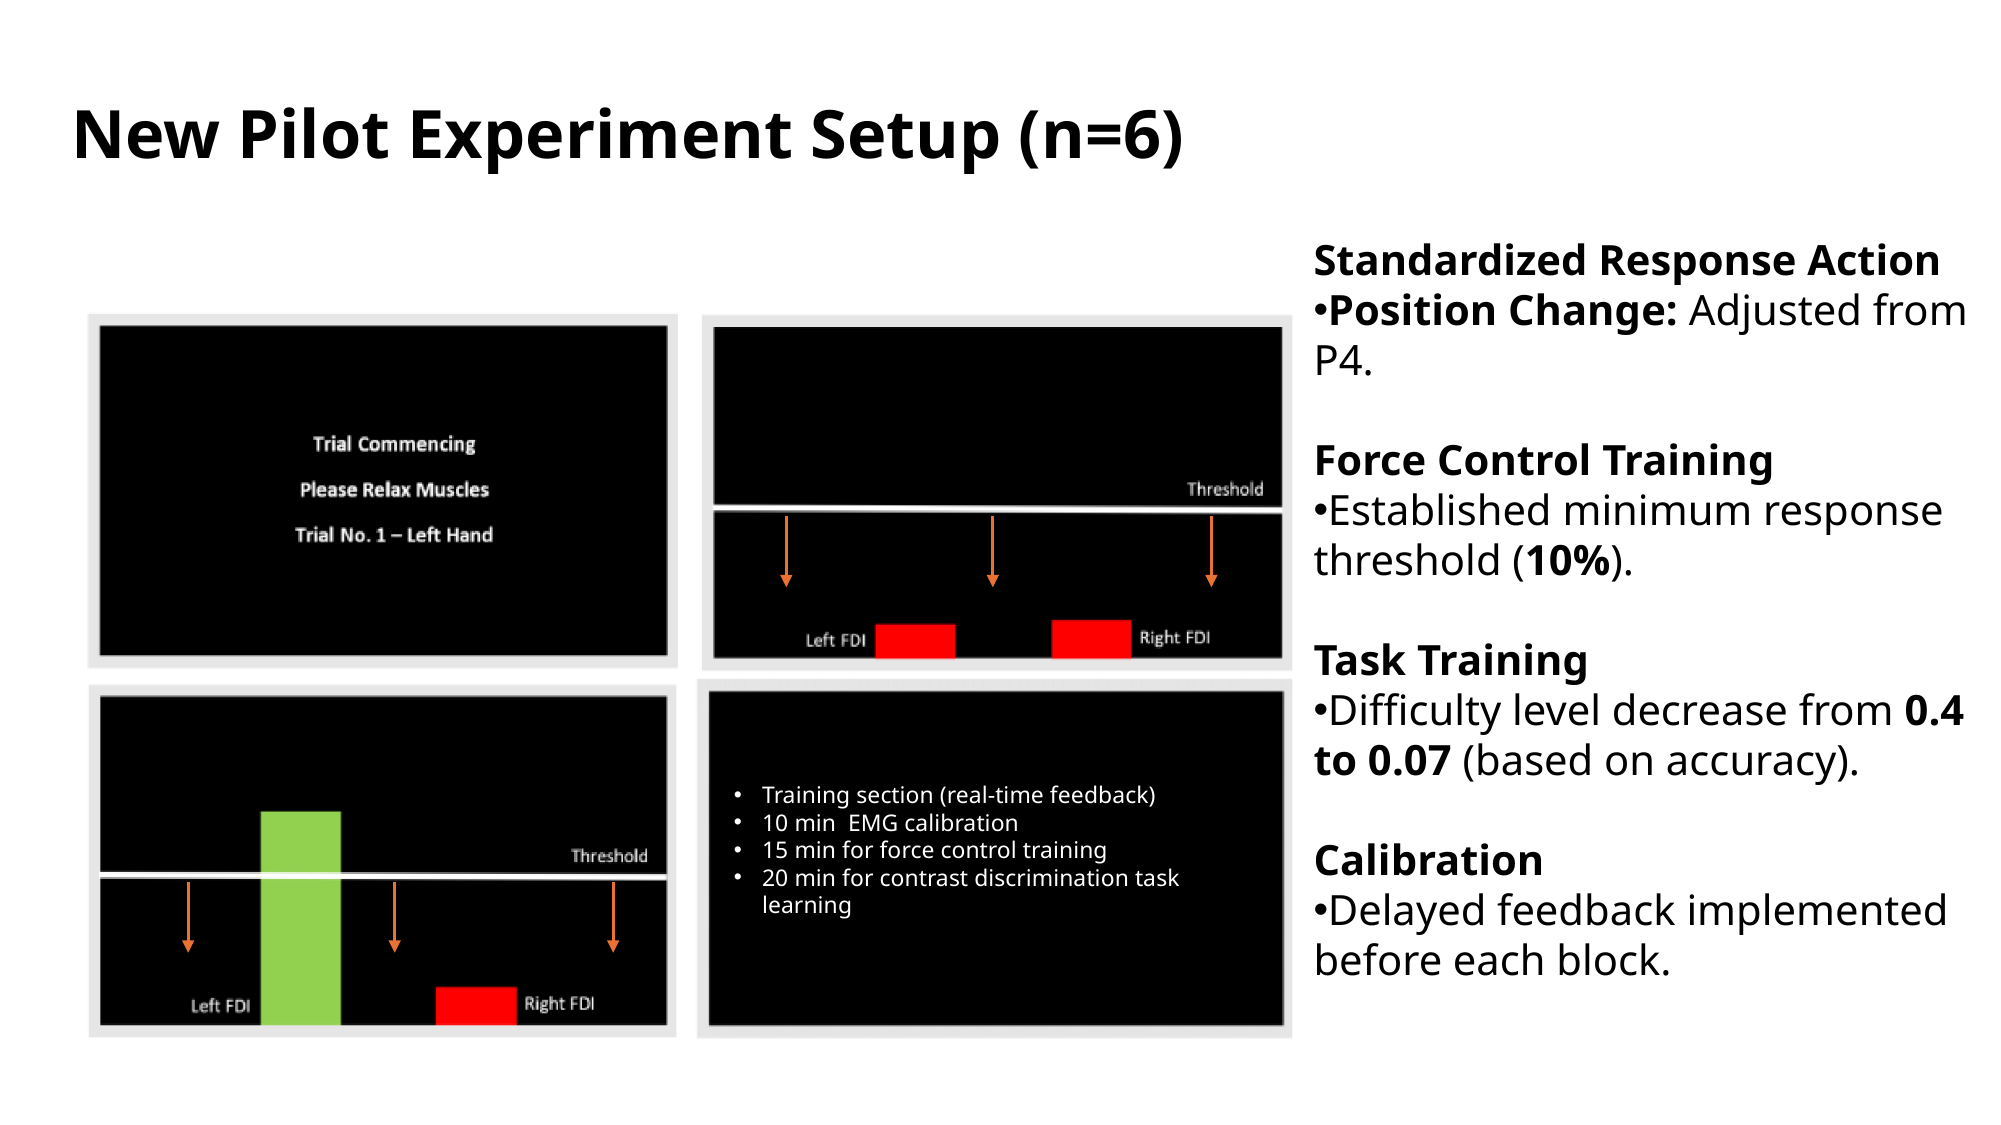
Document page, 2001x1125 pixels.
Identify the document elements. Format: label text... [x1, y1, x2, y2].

text_box Standardized Response Action Position Change: Adjusted from P4. Force Control Training Established minimum response threshold (10%). Task Training Difficulty level decrease from 0.4 to 0.07 (based on accuracy). Calibration Delayed feedback implemented before each block. [1298, 226, 2000, 992]
title New Pilot Experiment Setup (n=6) [56, 28, 1782, 246]
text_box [68, 292, 1311, 1043]
